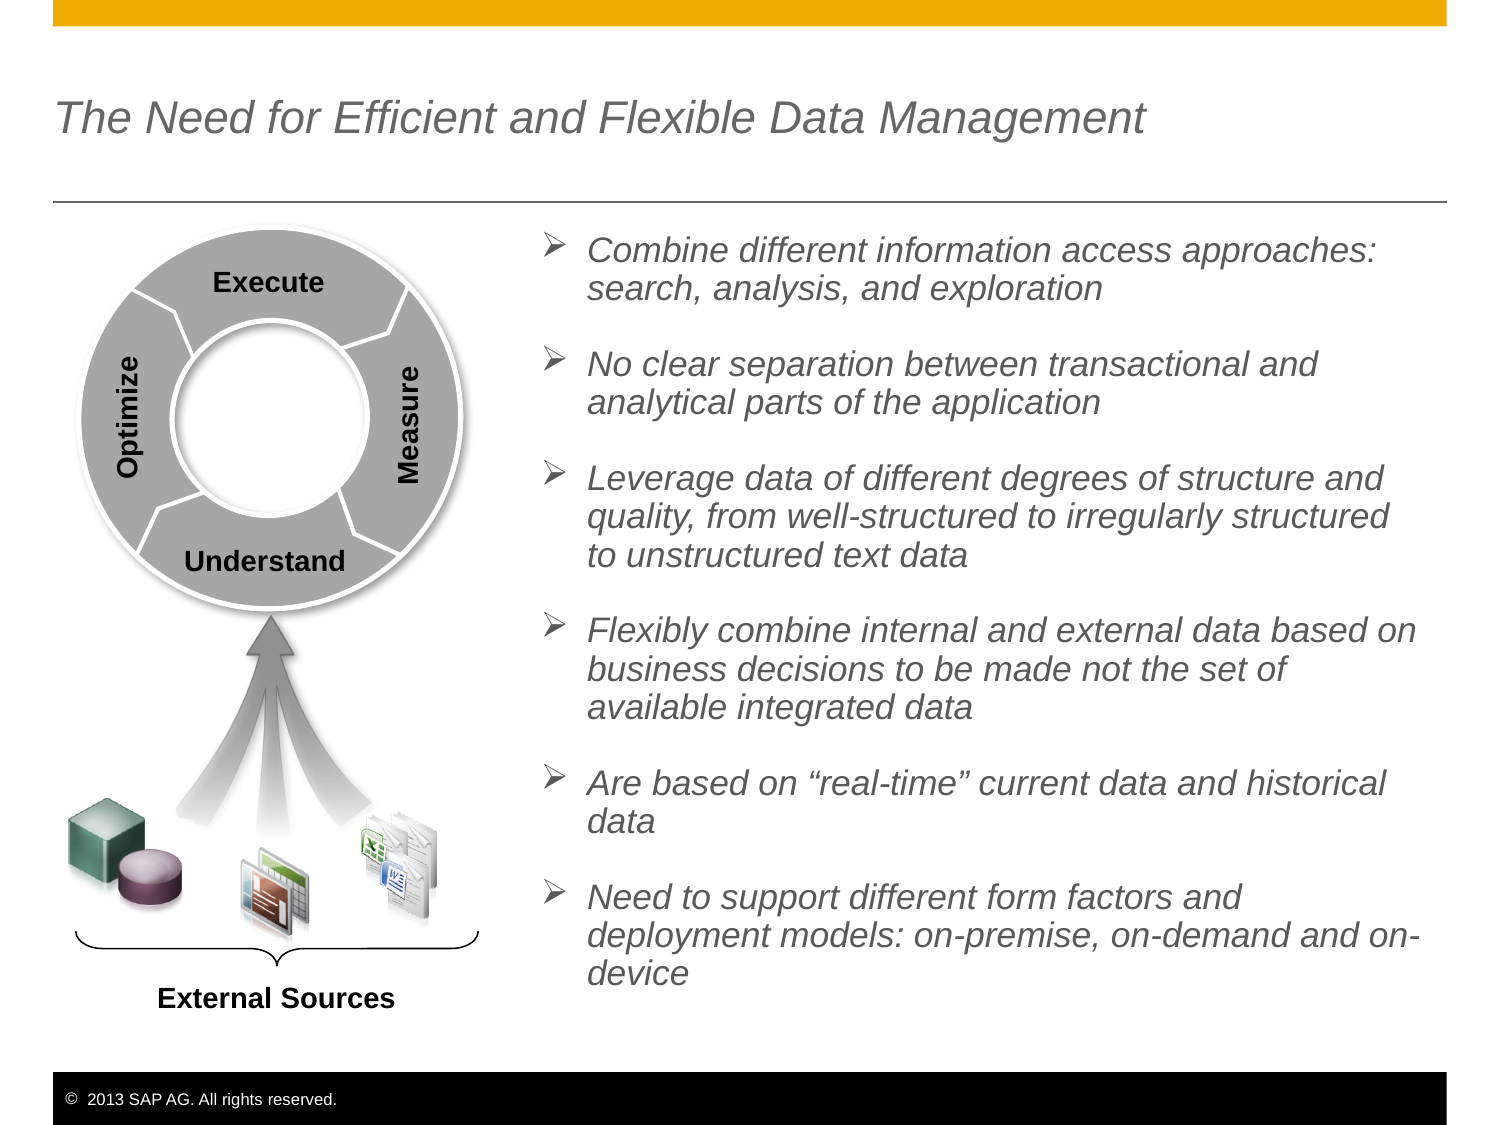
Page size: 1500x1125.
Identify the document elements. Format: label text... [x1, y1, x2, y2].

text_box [67, 797, 183, 920]
picture [161, 615, 387, 839]
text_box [359, 812, 437, 938]
text_box [75, 931, 234, 949]
title The Need for Efficient and Flexible Data Management [53, 53, 1447, 178]
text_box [78, 226, 463, 611]
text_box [240, 846, 310, 953]
text_box External Sources [142, 972, 412, 1023]
text_box [315, 931, 479, 949]
list Combine different information access approaches: search, analysis, and exploration No clear separation between transactional and analytical parts of the application Leverage data of different degrees of structure and quality, from well-structured to irregularly structured to unstructured text data Flexibly combine internal and external data based on business decisions to be made not the set of available integrated data Are based on “real-time” current data and historical data Need to support different form factors and deployment models: on-premise, on-demand and on-device [540, 231, 1422, 1050]
